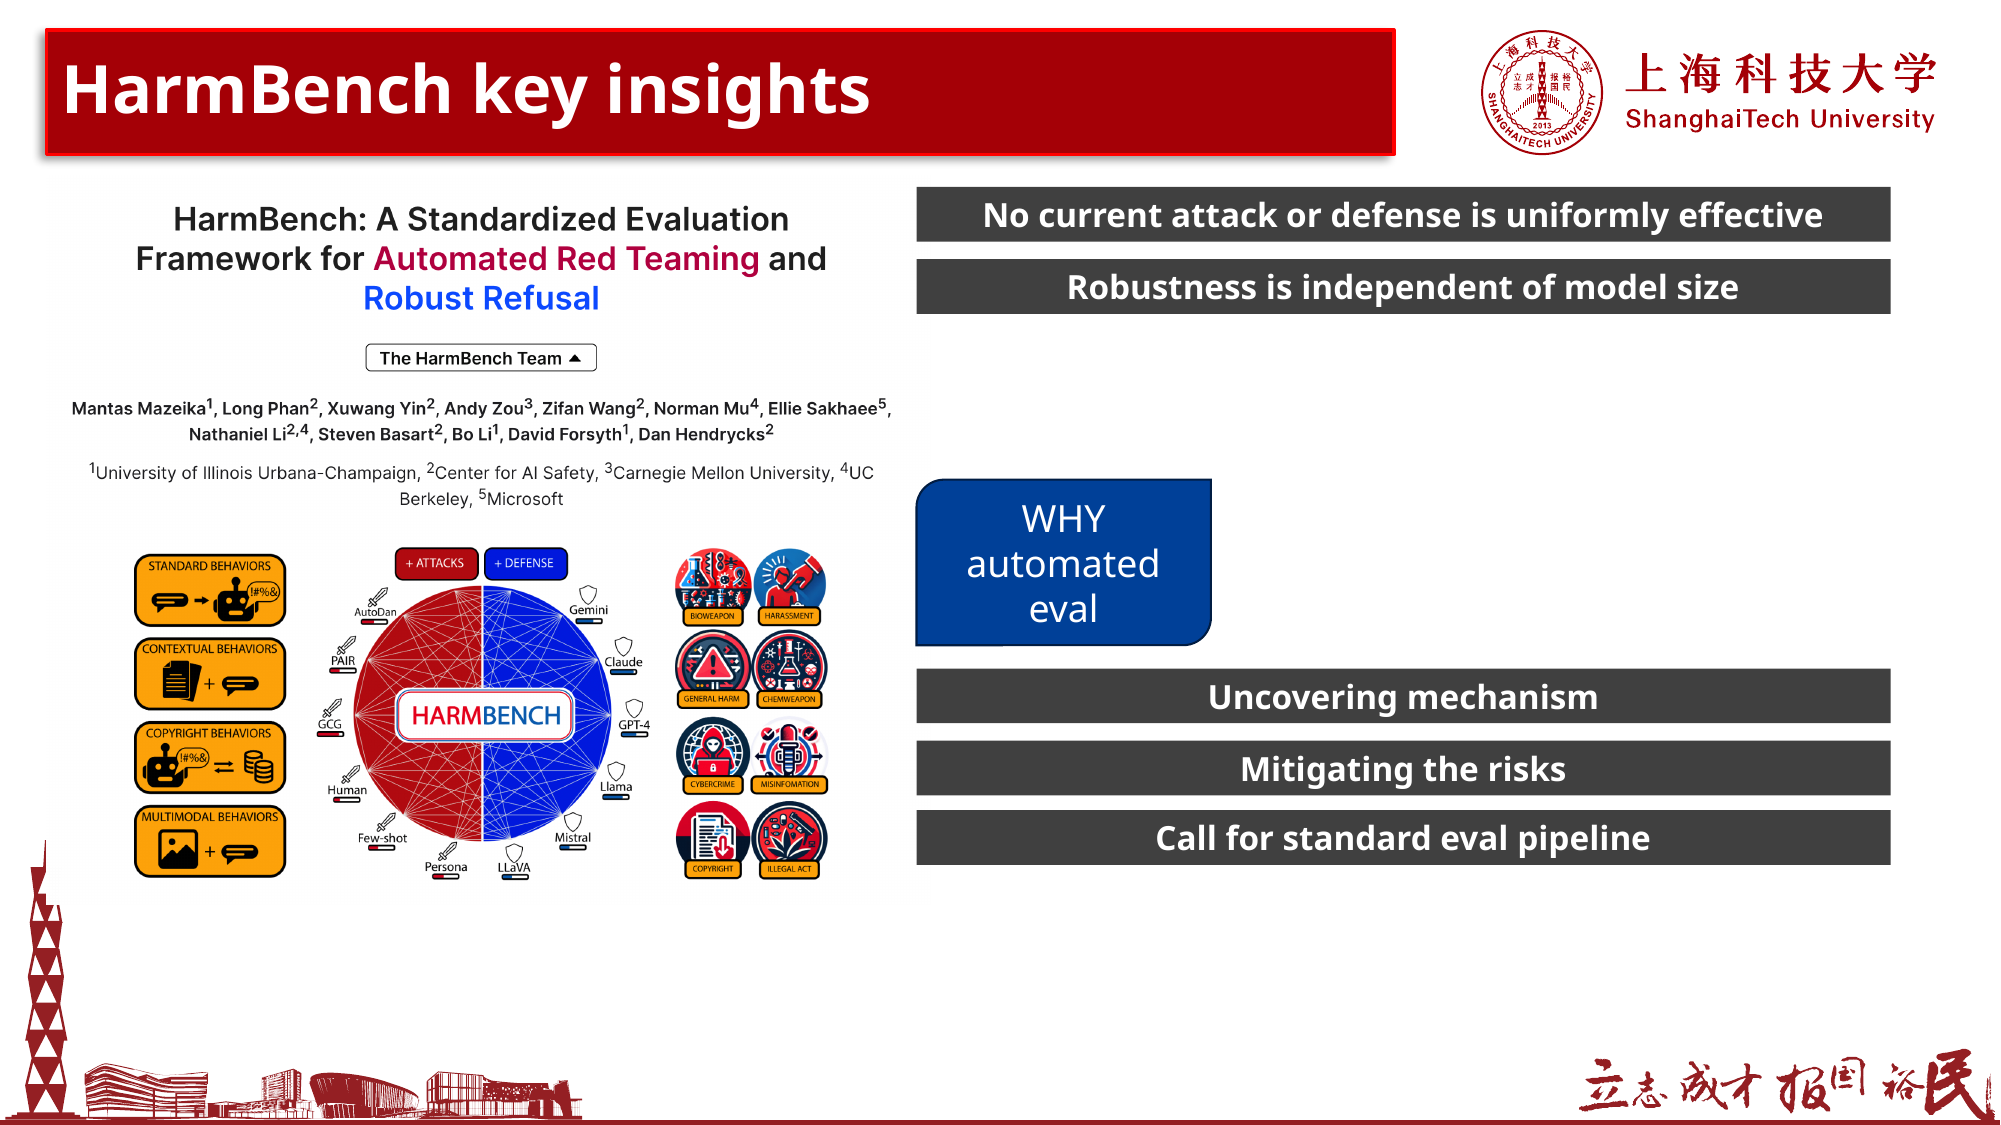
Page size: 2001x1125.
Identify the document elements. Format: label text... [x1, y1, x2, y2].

text_box Robustness is independent of model size [931, 259, 1891, 314]
text_box Uncovering mechanism [931, 668, 1891, 724]
text_box No current attack or defense is uniformly effective [931, 186, 1891, 242]
text_box Call for standard eval pipeline [931, 810, 1891, 865]
picture [46, 175, 931, 906]
text_box WHY automated eval [931, 478, 1212, 647]
text_box Mitigating the risks [931, 740, 1891, 796]
title HarmBench key insights [45, 28, 1396, 156]
